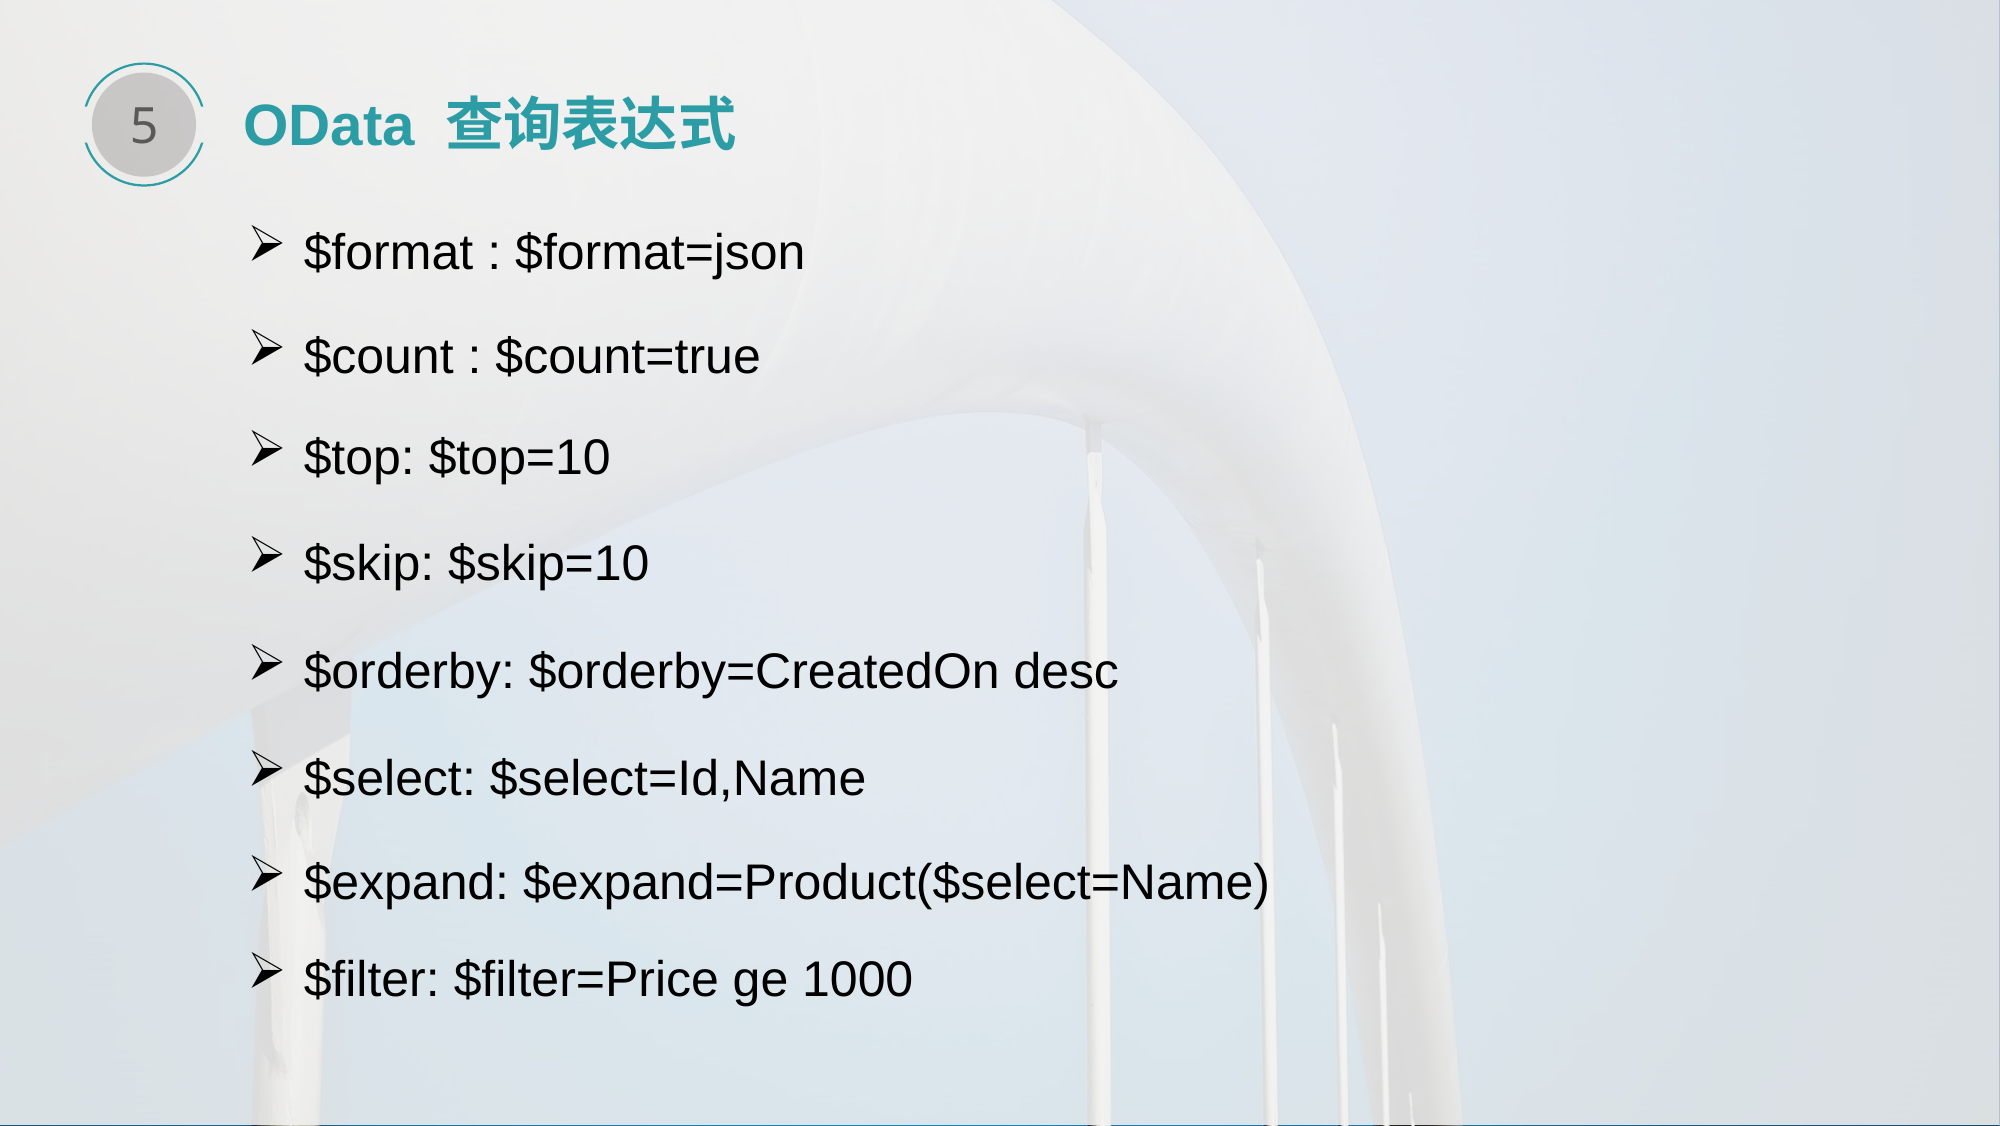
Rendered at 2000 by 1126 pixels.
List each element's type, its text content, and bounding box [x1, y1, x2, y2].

text_box $orderby: $orderby=CreatedOn desc [232, 630, 1835, 753]
text_box $skip: $skip=10 [232, 522, 1835, 630]
text_box $expand: $expand=Product($select=Name) [232, 842, 1835, 938]
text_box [84, 62, 748, 187]
text_box $filter: $filter=Price ge 1000 [232, 938, 1835, 1062]
text_box $top: $top=10 [232, 417, 1835, 493]
text_box $format : $format=json [232, 211, 1835, 335]
text_box $count : $count=true [232, 335, 1835, 417]
text_box $select: $select=Id,Name [232, 753, 1835, 842]
